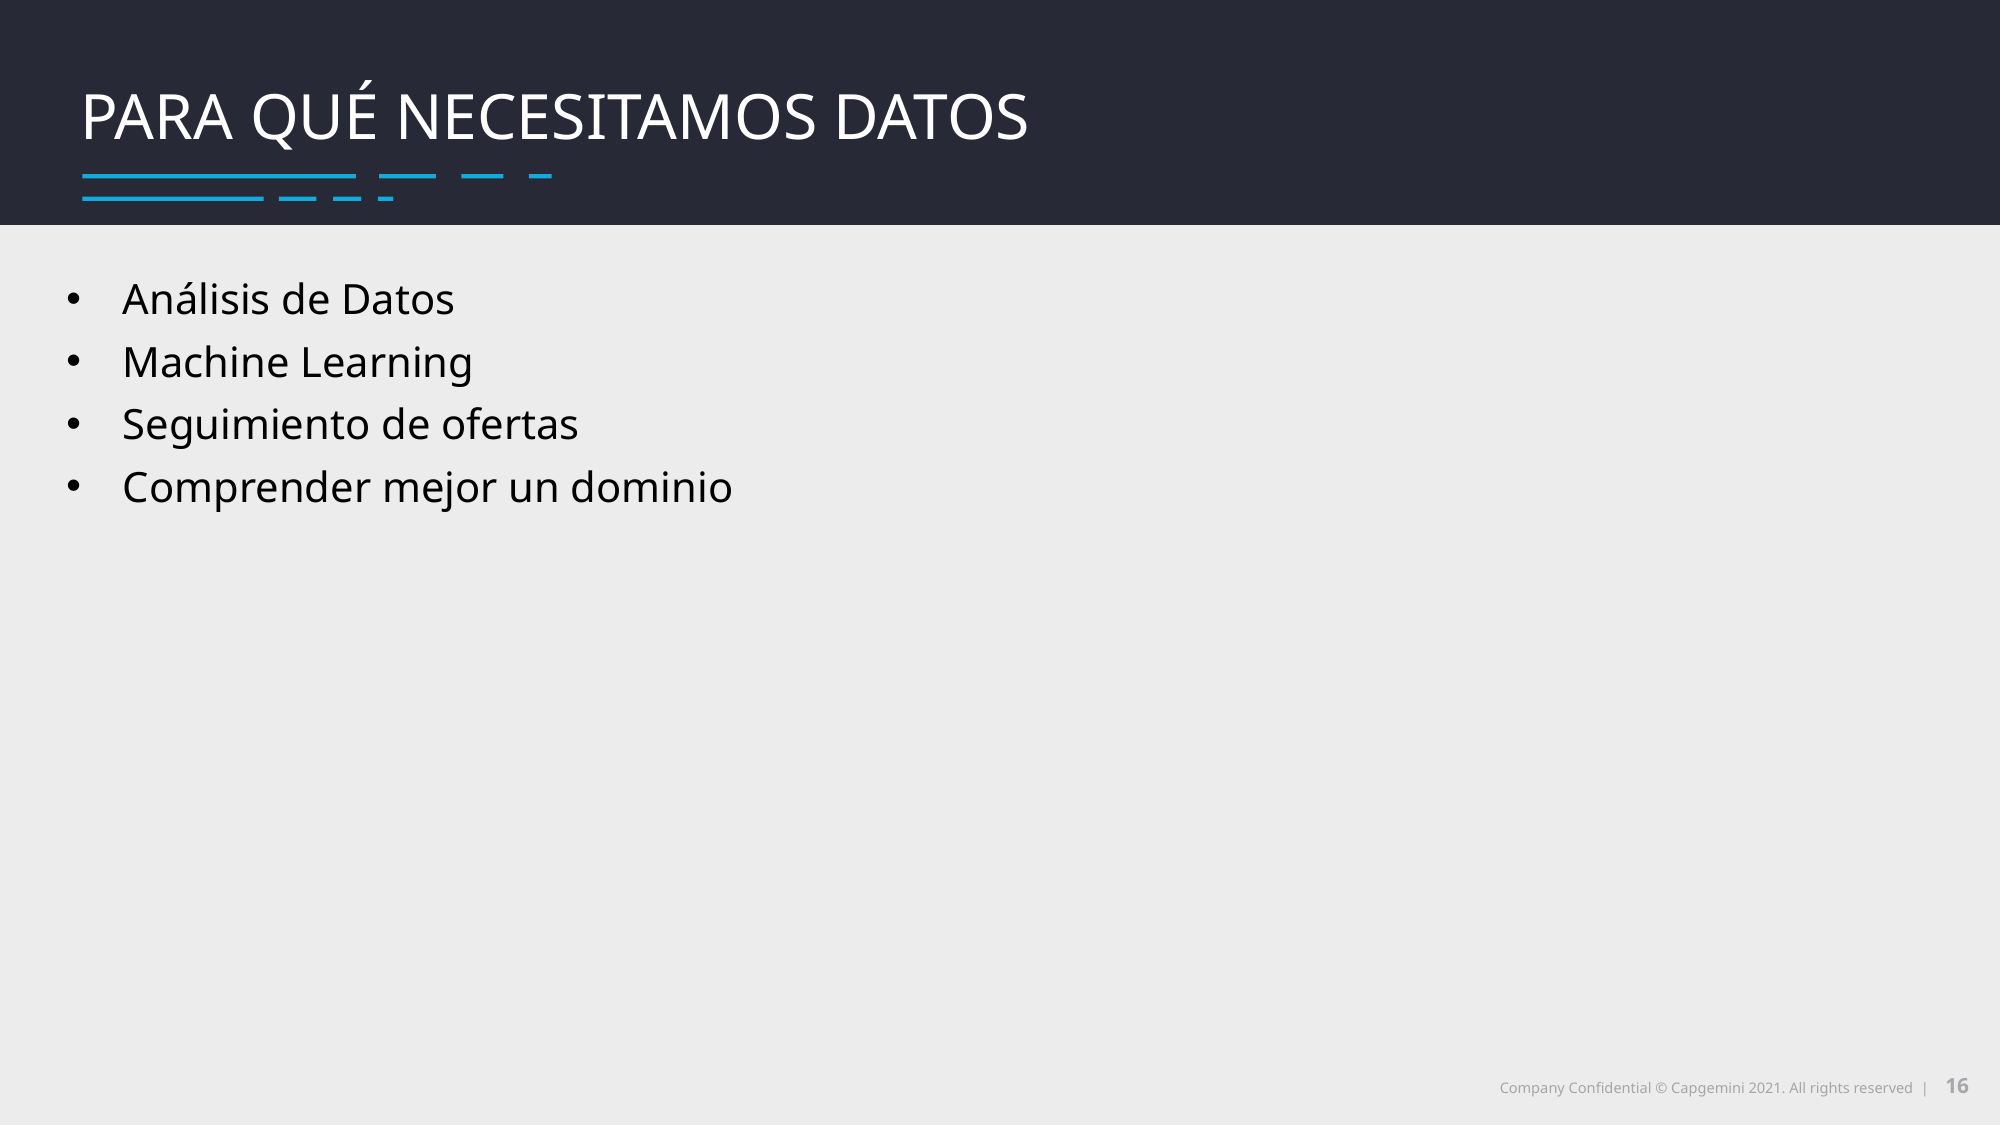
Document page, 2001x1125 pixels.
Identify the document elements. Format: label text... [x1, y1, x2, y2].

list Análisis de Datos Machine Learning Seguimiento de ofertas Comprender mejor un dominio [65, 272, 1938, 1049]
text_box Para qué necesitamos datos [80, 76, 1749, 257]
text_box 16 [1903, 1072, 2000, 1101]
text_box [0, 0, 2000, 225]
